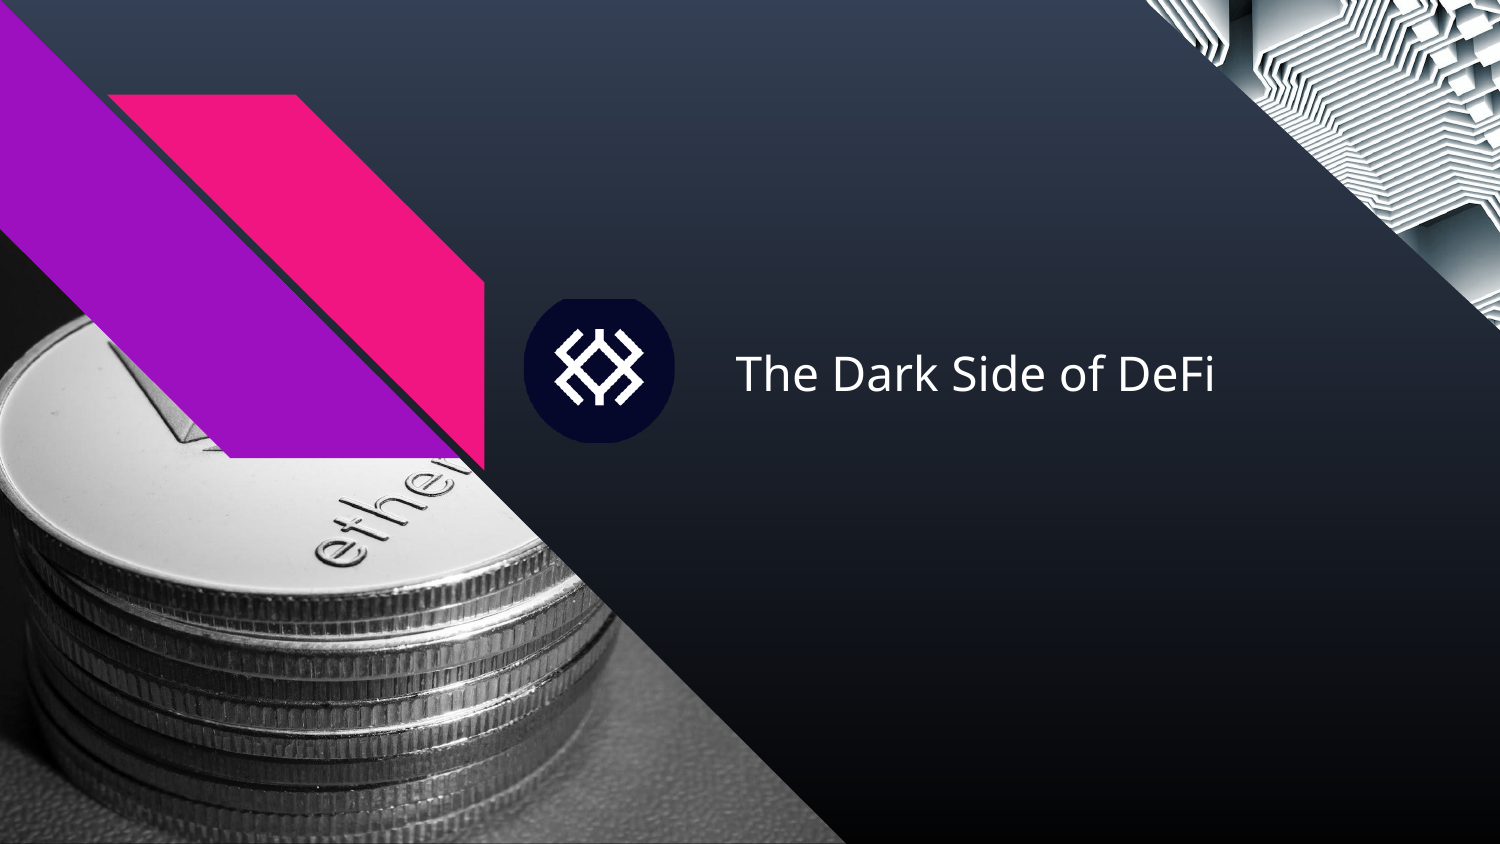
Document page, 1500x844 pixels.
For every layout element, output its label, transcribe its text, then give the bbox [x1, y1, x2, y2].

picture [523, 299, 676, 454]
picture [0, 230, 847, 844]
picture [1144, 0, 1500, 331]
title The Dark Side of DeFi [571, 320, 1395, 580]
